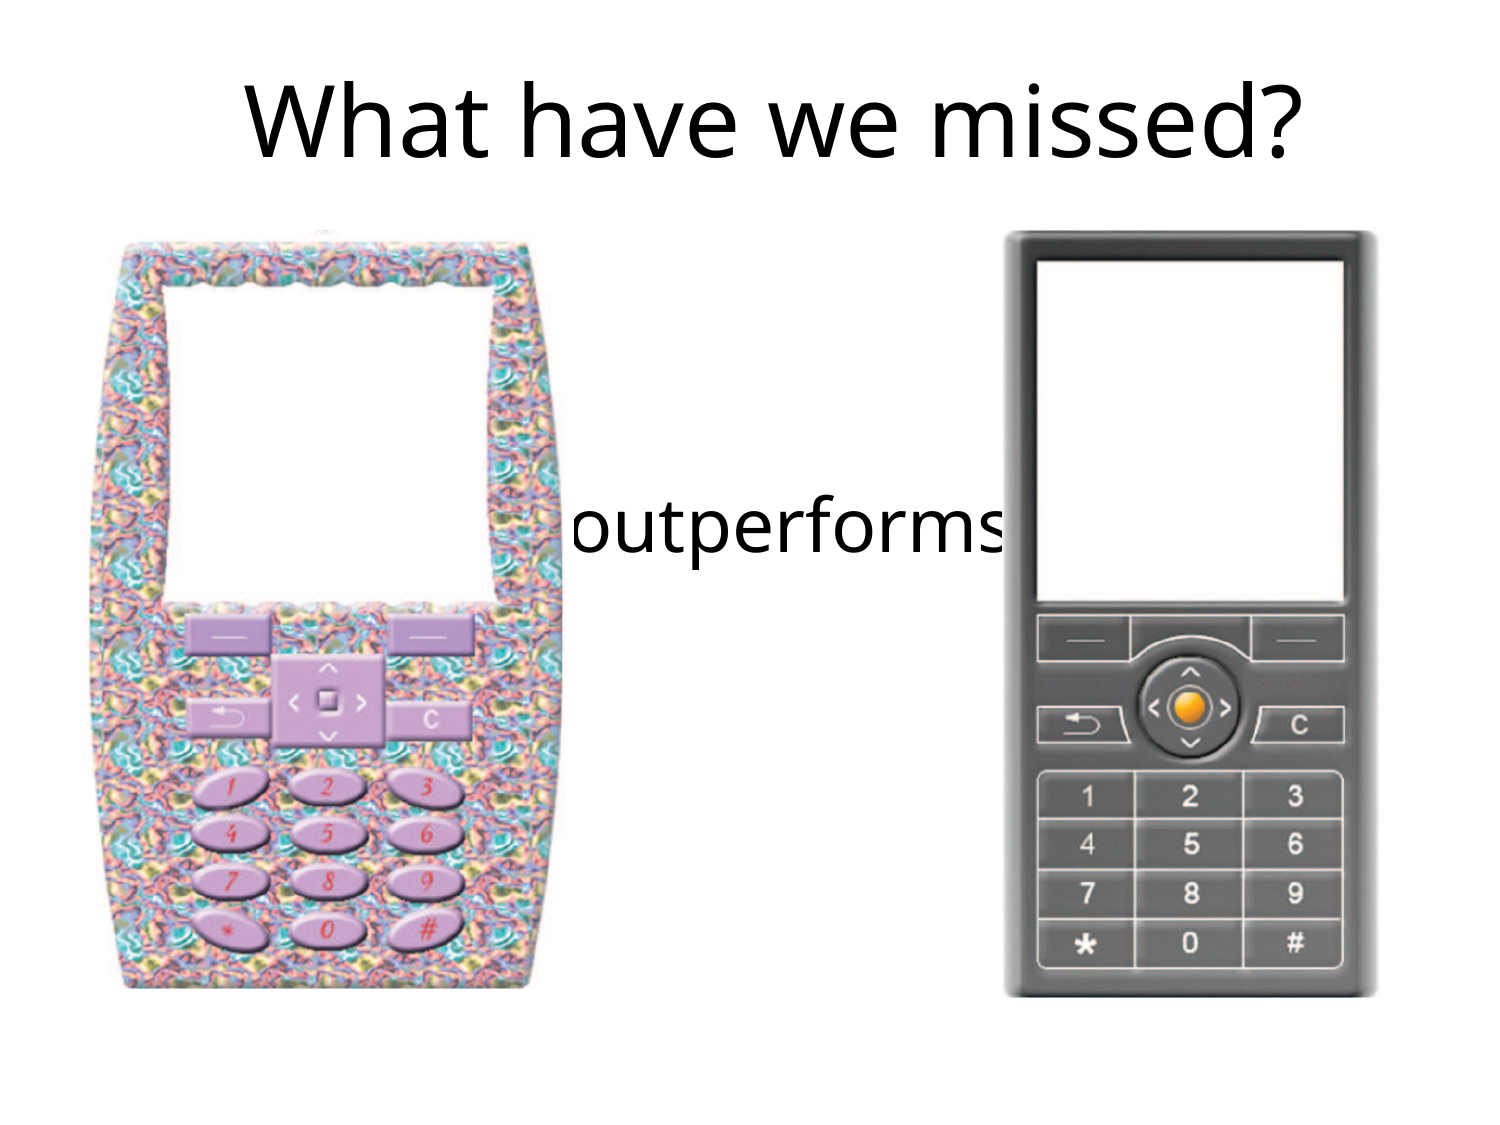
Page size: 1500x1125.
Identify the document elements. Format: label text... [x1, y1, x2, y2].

text_box What have we missed? [228, 50, 1320, 186]
picture [1002, 229, 1381, 1002]
picture [76, 229, 574, 998]
text_box outperforms [578, 469, 997, 575]
